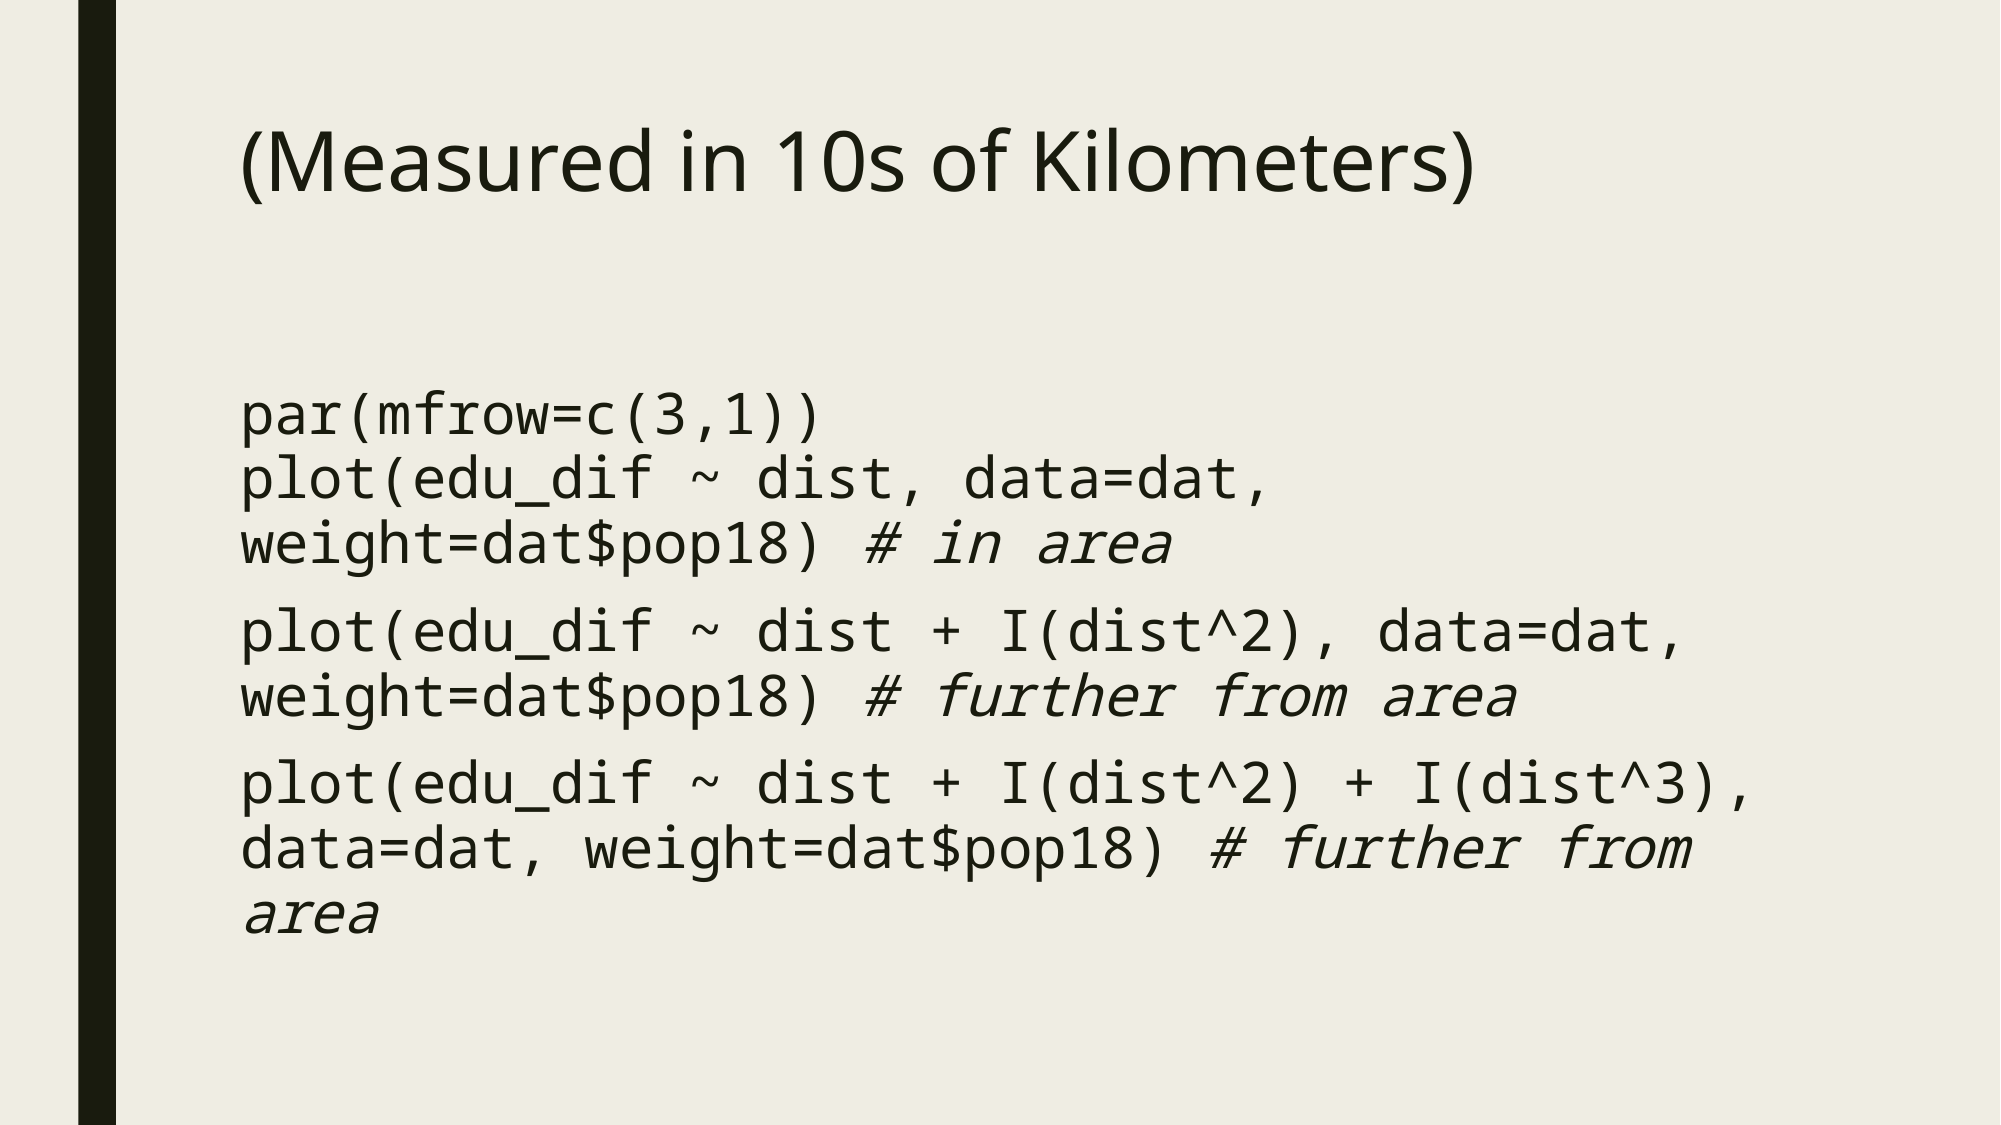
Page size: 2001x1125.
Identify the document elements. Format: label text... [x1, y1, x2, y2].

list par(mfrow=c(3,1)) plot(edu_dif ~ dist, data=dat, weight=dat$pop18) # in area plot(edu_dif ~ dist + I(dist^2), data=dat, weight=dat$pop18) # further from area plot(edu_dif ~ dist + I(dist^2) + I(dist^3), data=dat, weight=dat$pop18) # further from area [225, 375, 1800, 963]
title (Measured in 10s of Kilometers) [225, 112, 1800, 357]
